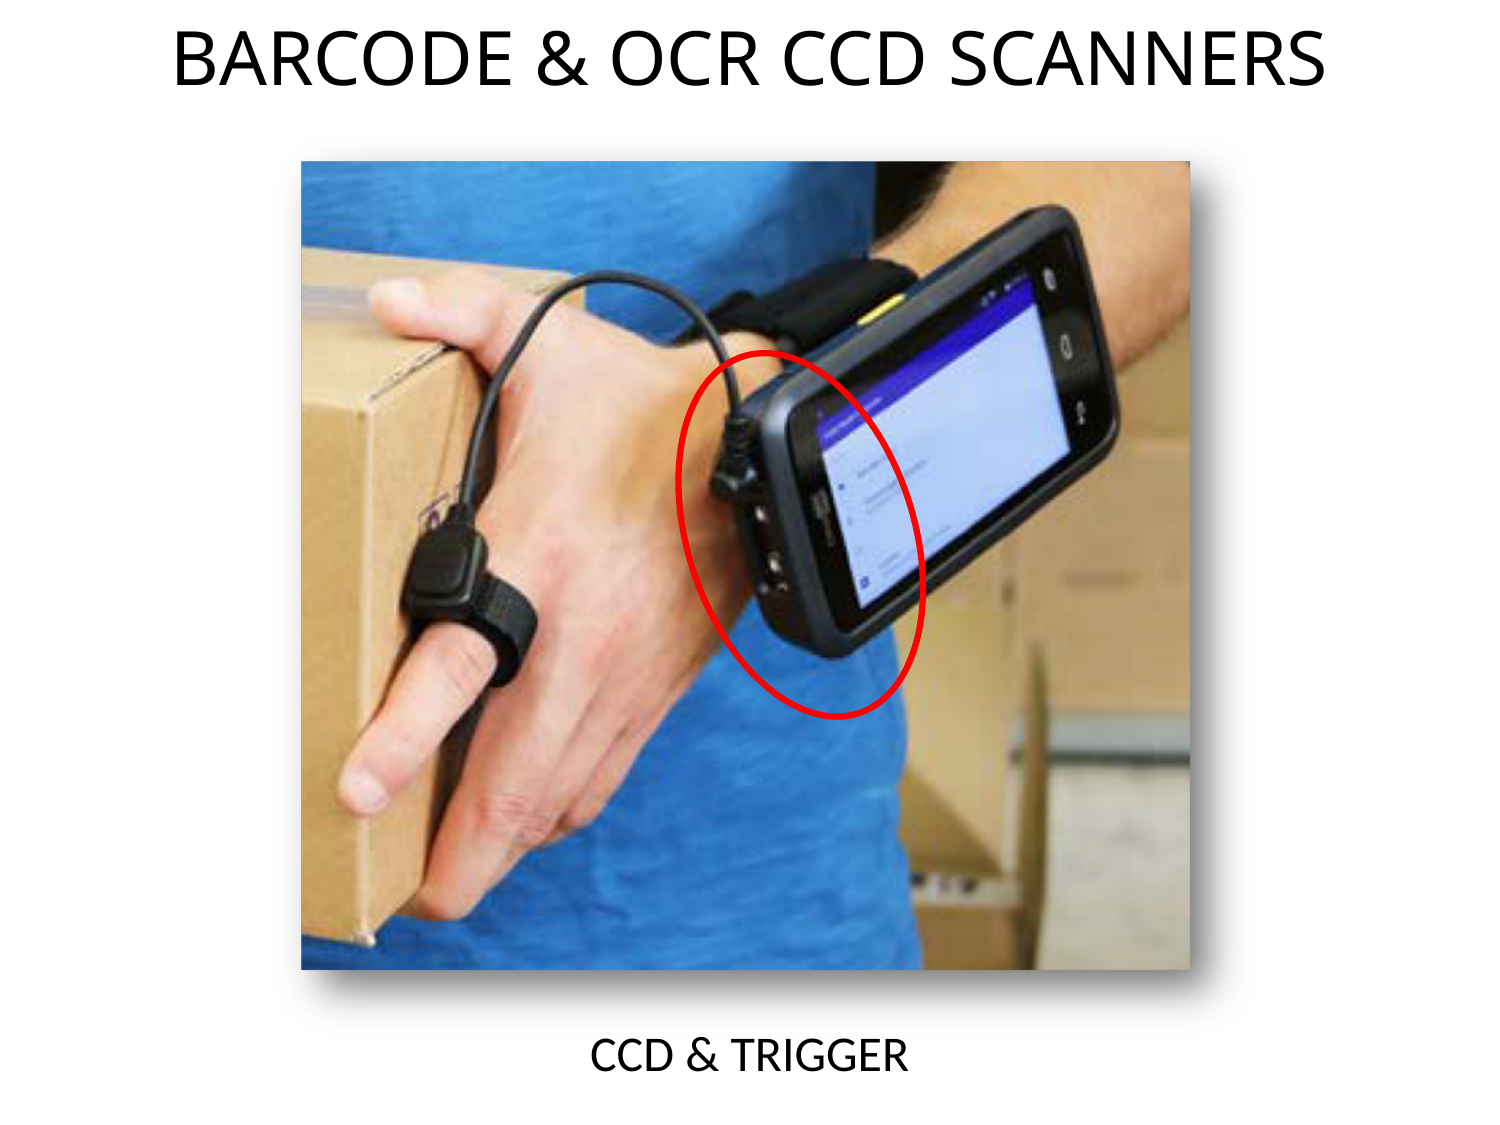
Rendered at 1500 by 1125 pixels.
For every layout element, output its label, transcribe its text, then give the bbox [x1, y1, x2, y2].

picture [263, 123, 1268, 1048]
text_box CCD & TRIGGER [575, 1048, 925, 1089]
text_box BARCODE & OCR CCD SCANNERS [0, 0, 1500, 204]
